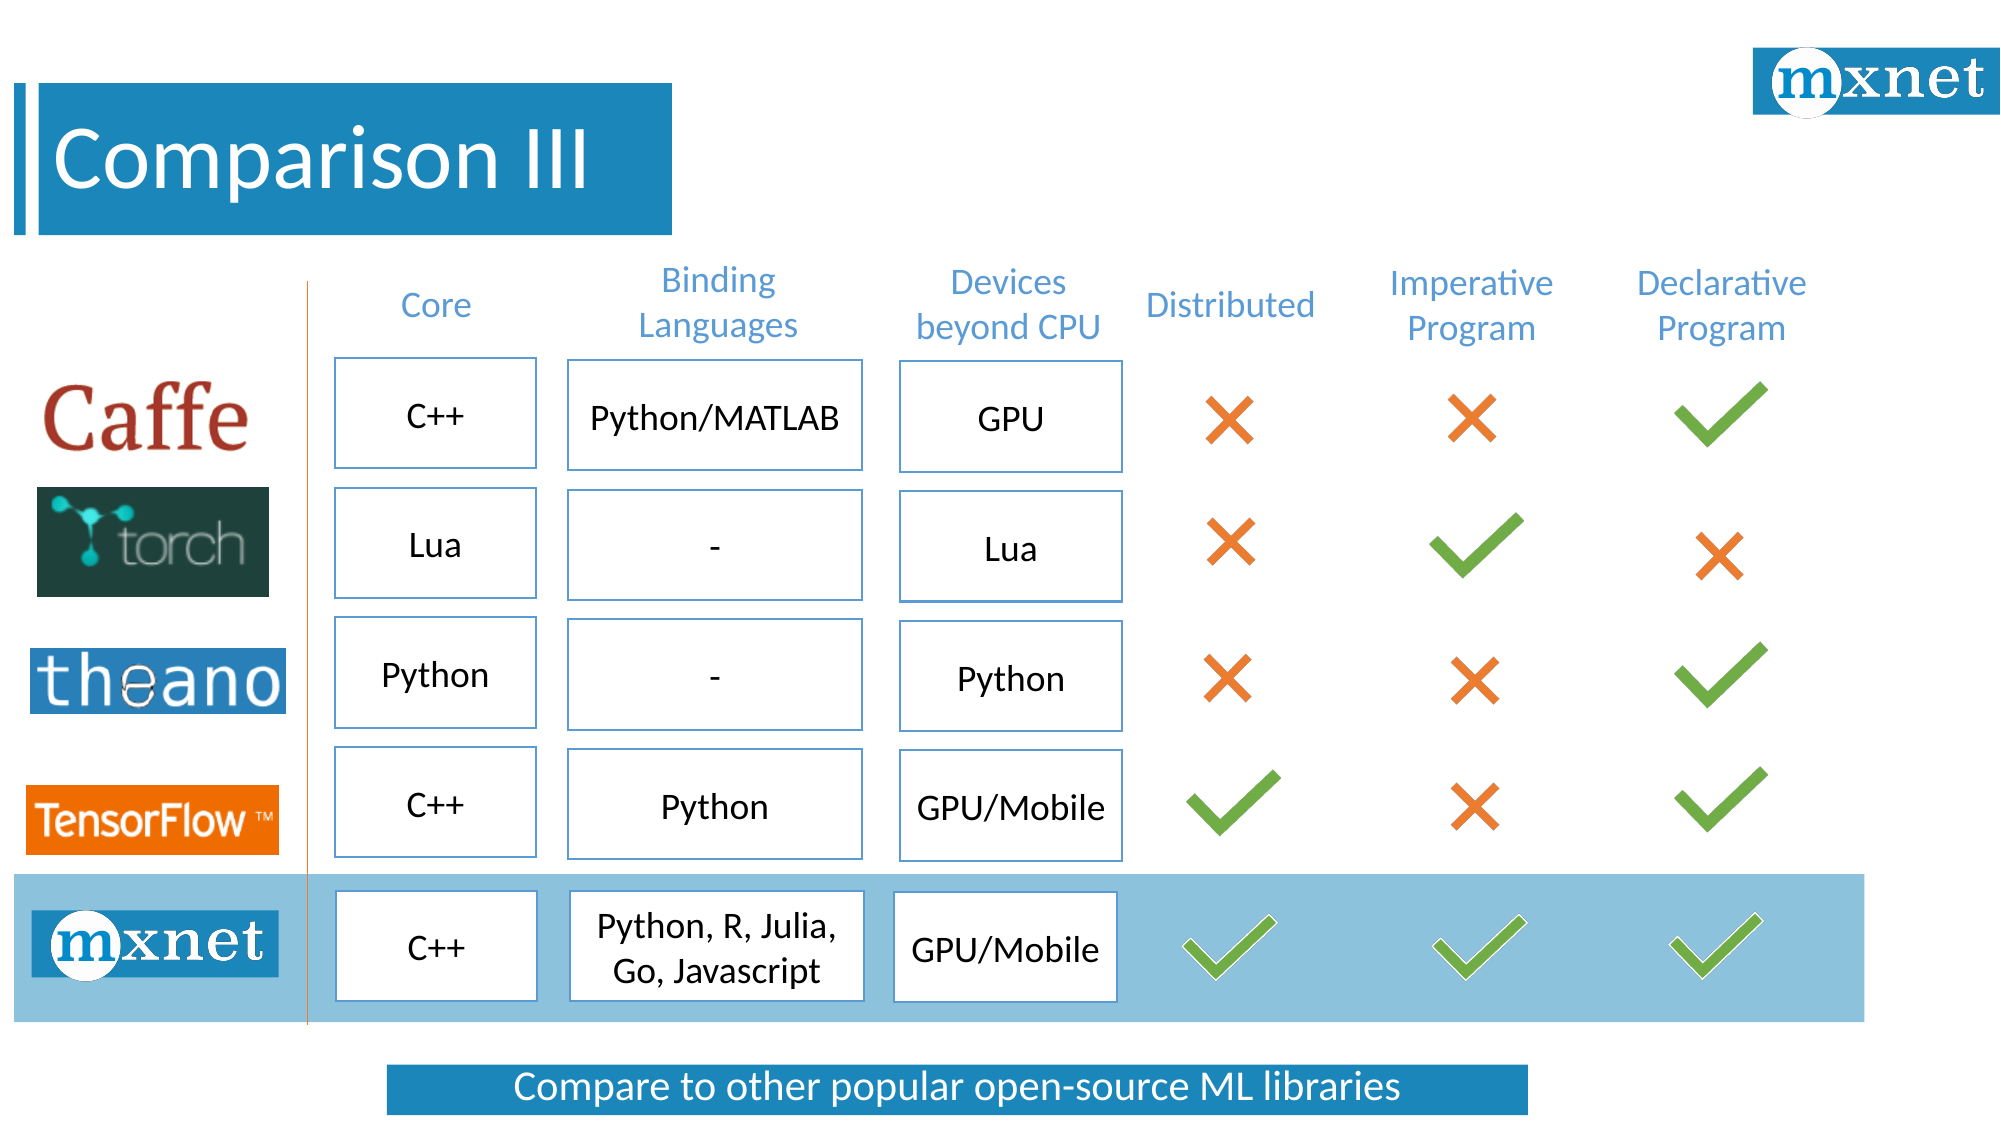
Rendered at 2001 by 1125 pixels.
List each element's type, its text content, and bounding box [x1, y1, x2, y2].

text_box [311, 874, 1865, 1023]
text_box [894, 258, 1116, 1003]
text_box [1752, 46, 2000, 120]
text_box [1608, 260, 1836, 995]
picture [26, 784, 279, 855]
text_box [31, 909, 280, 983]
picture [37, 486, 269, 597]
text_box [568, 256, 865, 1002]
picture [33, 365, 257, 466]
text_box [1117, 258, 1345, 997]
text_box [1358, 260, 1586, 997]
text_box Comparison III [38, 83, 672, 236]
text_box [334, 258, 538, 1002]
text_box [14, 83, 26, 236]
text_box [14, 874, 303, 1023]
picture [30, 648, 286, 715]
text_box Compare to other popular open-source ML libraries [386, 1064, 1528, 1116]
